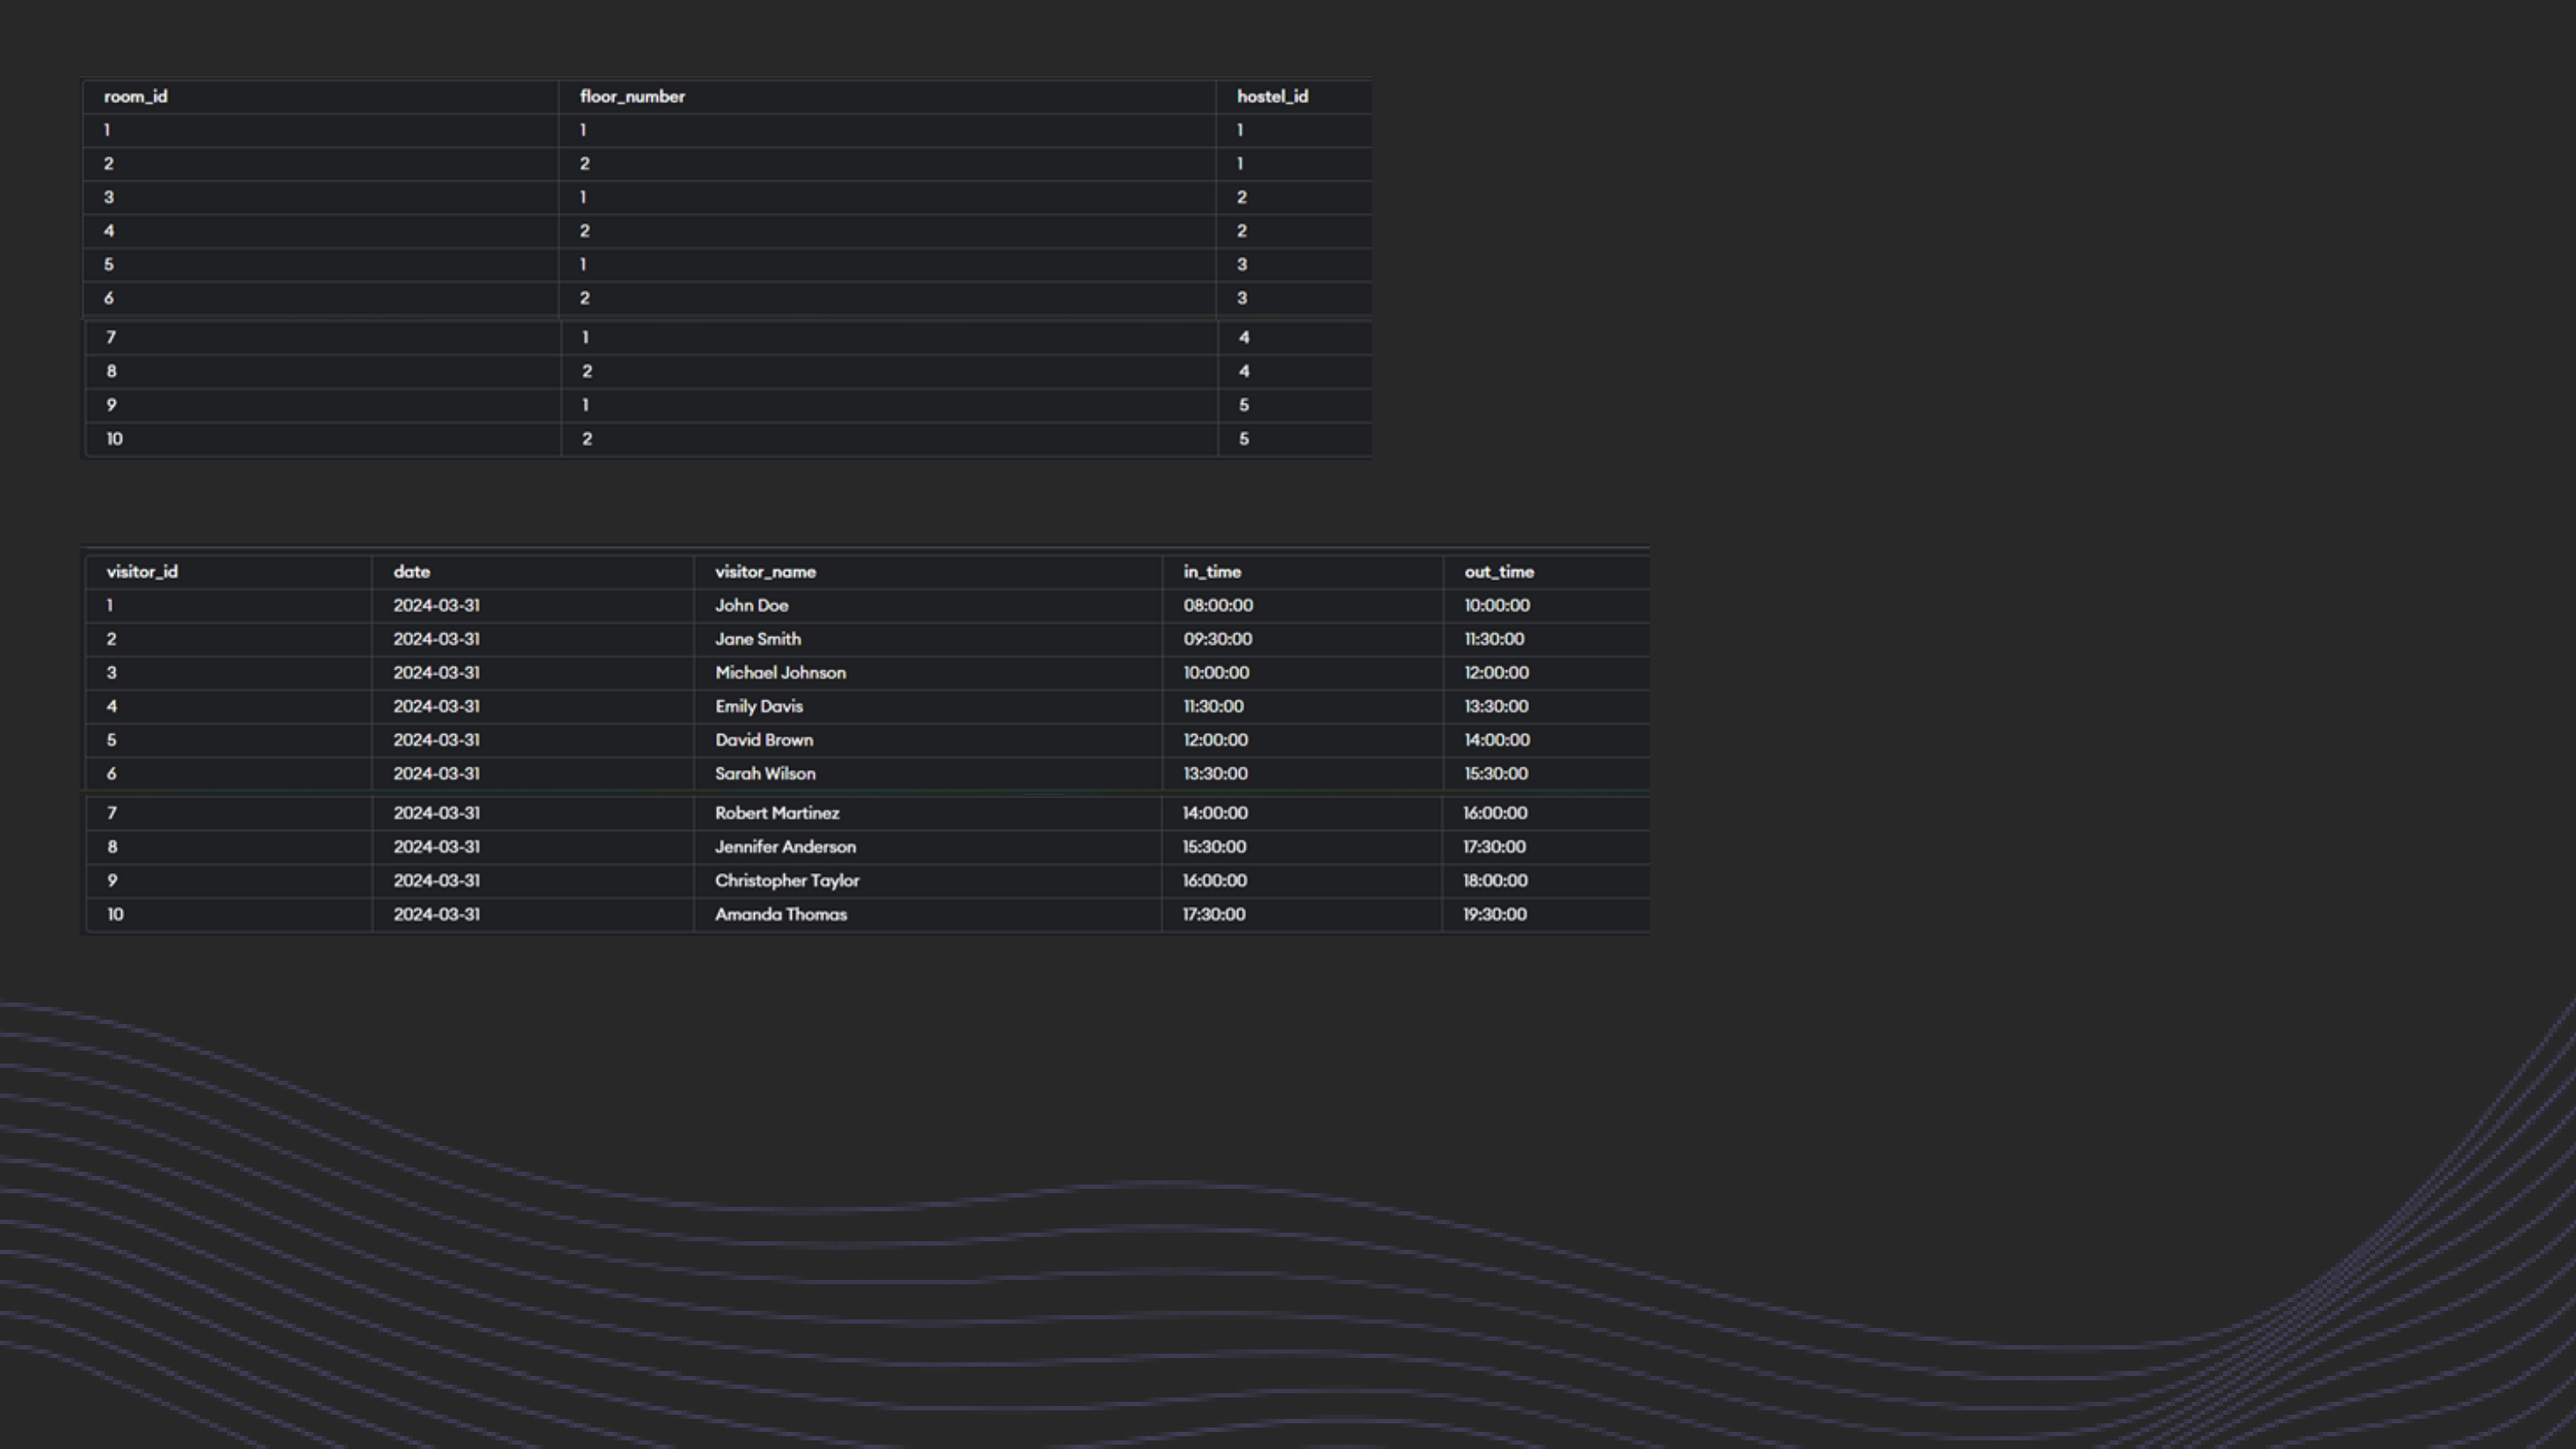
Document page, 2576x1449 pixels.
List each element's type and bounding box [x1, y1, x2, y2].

text_box [0, 955, 2576, 1449]
text_box [79, 75, 1372, 320]
text_box [79, 795, 1650, 936]
text_box [79, 320, 1372, 460]
text_box [79, 543, 1650, 795]
